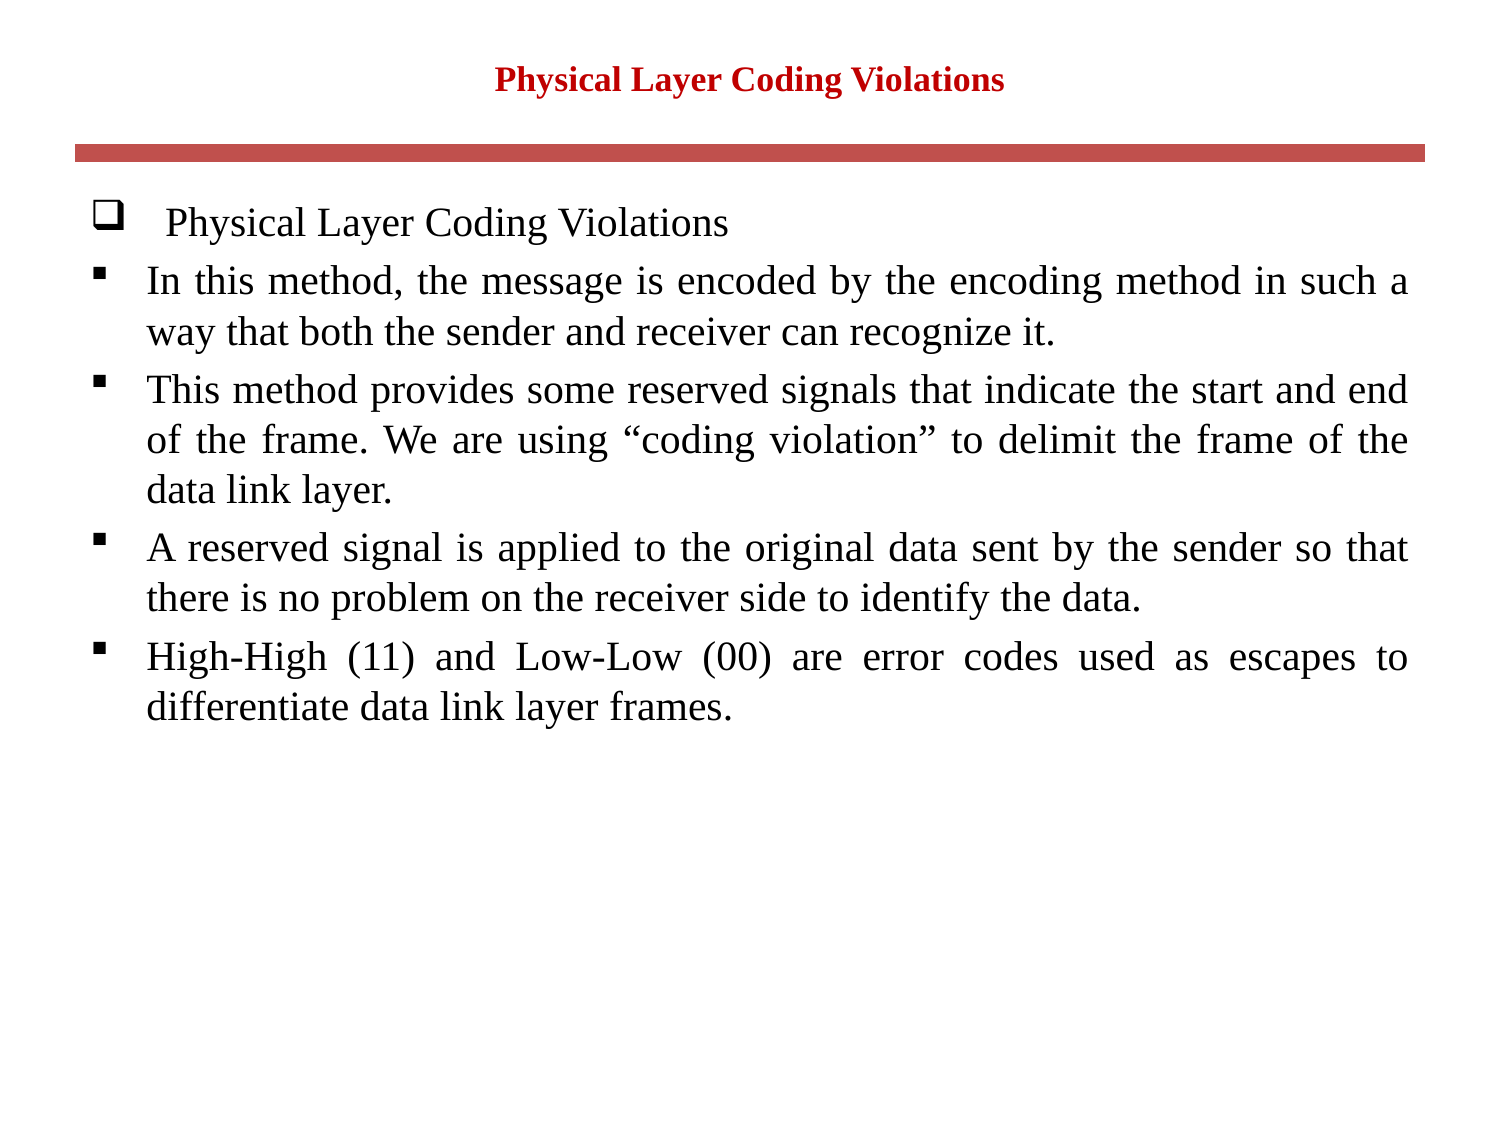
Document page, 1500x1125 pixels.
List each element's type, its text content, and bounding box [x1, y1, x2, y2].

list Physical Layer Coding Violations In this method, the message is encoded by the encoding method in such a way that both the sender and receiver can recognize it. This method provides some reserved signals that indicate the start and end of the frame. We are using “coding violation” to delimit the frame of the data link layer. A reserved signal is applied to the original data sent by the sender so that there is no problem on the receiver side to identify the data. High-High (11) and Low-Low (00) are error codes used as escapes to differentiate data link layer frames. [75, 187, 1425, 1005]
title Physical Layer Coding Violations [75, 3, 1425, 150]
